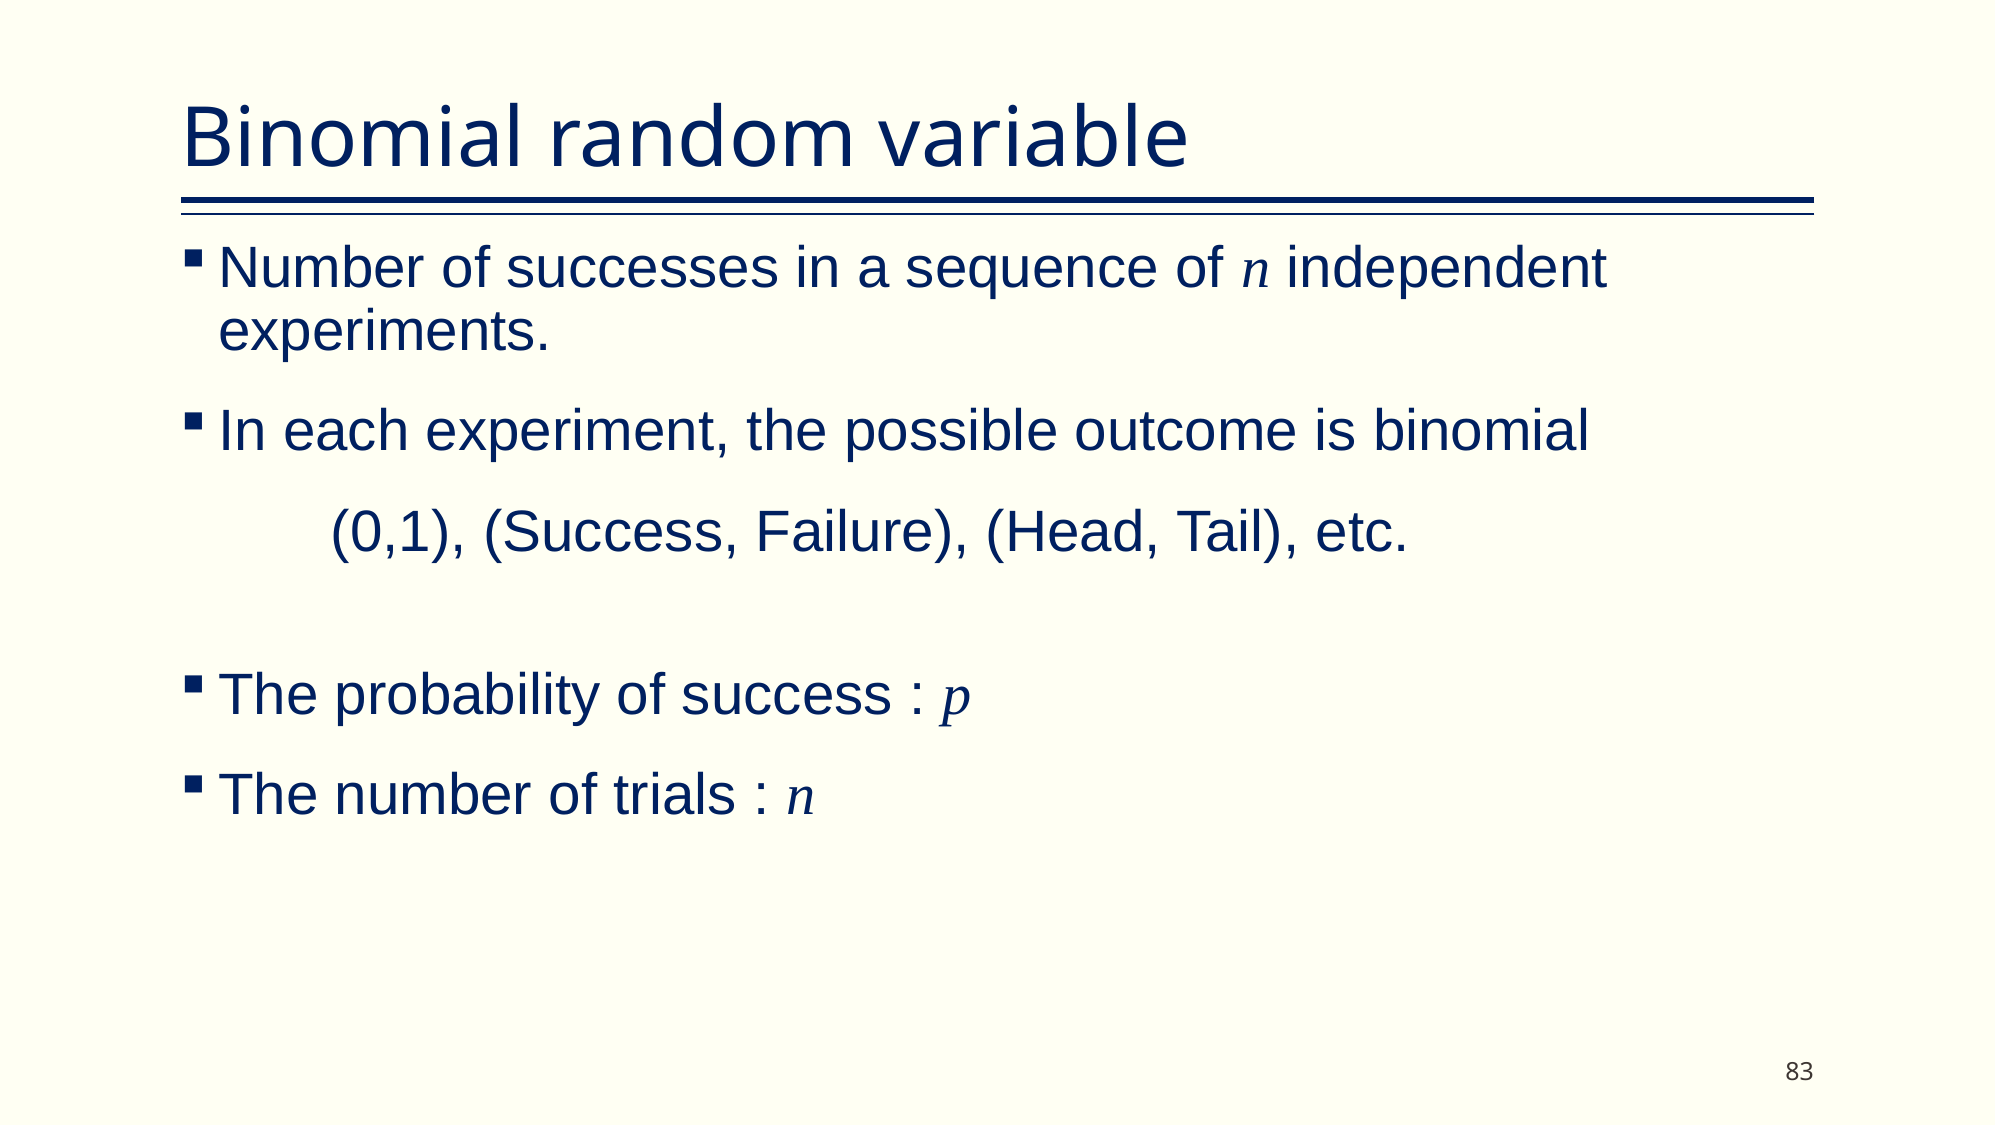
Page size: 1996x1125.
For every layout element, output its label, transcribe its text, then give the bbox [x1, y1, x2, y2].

list Number of successes in a sequence of n independent experiments. In each experiment, the possible outcome is binomial (0,1), (Success, Failure), (Head, Tail), etc. The probability of success : p The number of trials : n [180, 230, 1815, 981]
slide_number 83 [1514, 1042, 1814, 1103]
title Binomial random variable [180, 12, 1814, 193]
